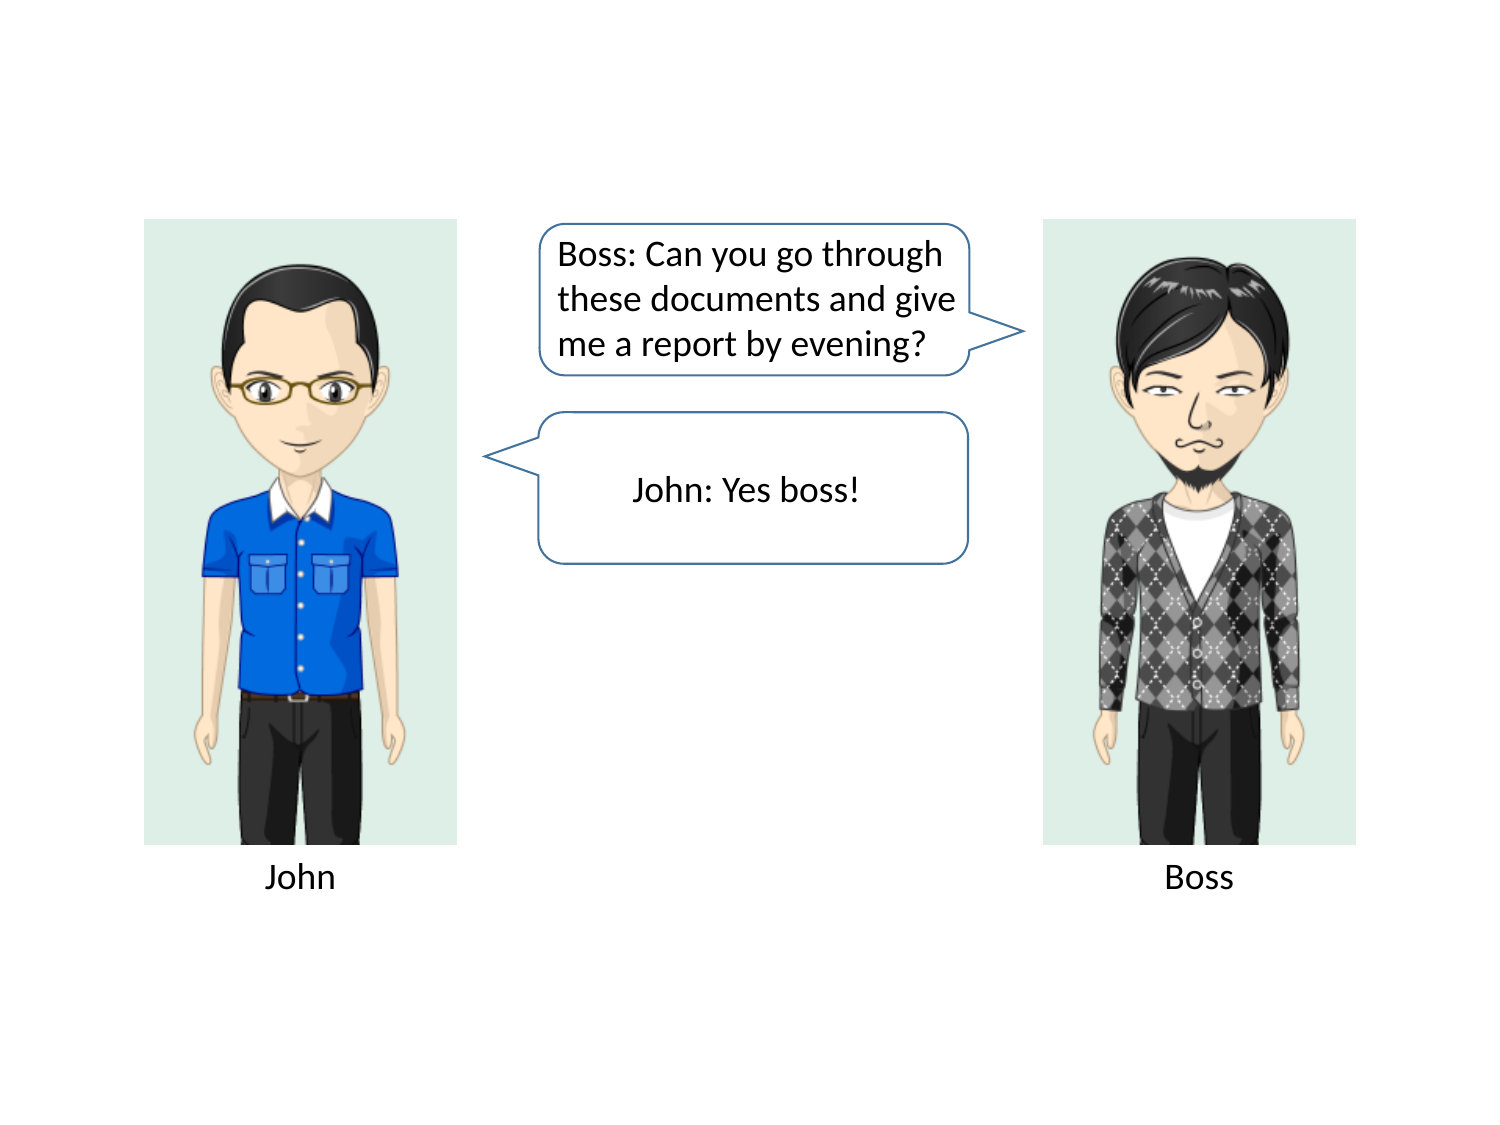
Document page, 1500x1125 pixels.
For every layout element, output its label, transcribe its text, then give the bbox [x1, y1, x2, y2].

text_box Boss [1149, 845, 1249, 905]
text_box [981, 315, 1027, 348]
text_box John: Yes boss! [617, 457, 877, 518]
text_box John [250, 845, 352, 905]
text_box [538, 236, 542, 363]
text_box Boss: Can you go through these documents and give me a report by evening? [542, 221, 981, 371]
text_box [481, 411, 970, 565]
picture [144, 219, 457, 845]
text_box [548, 371, 961, 377]
picture [1042, 219, 1356, 845]
